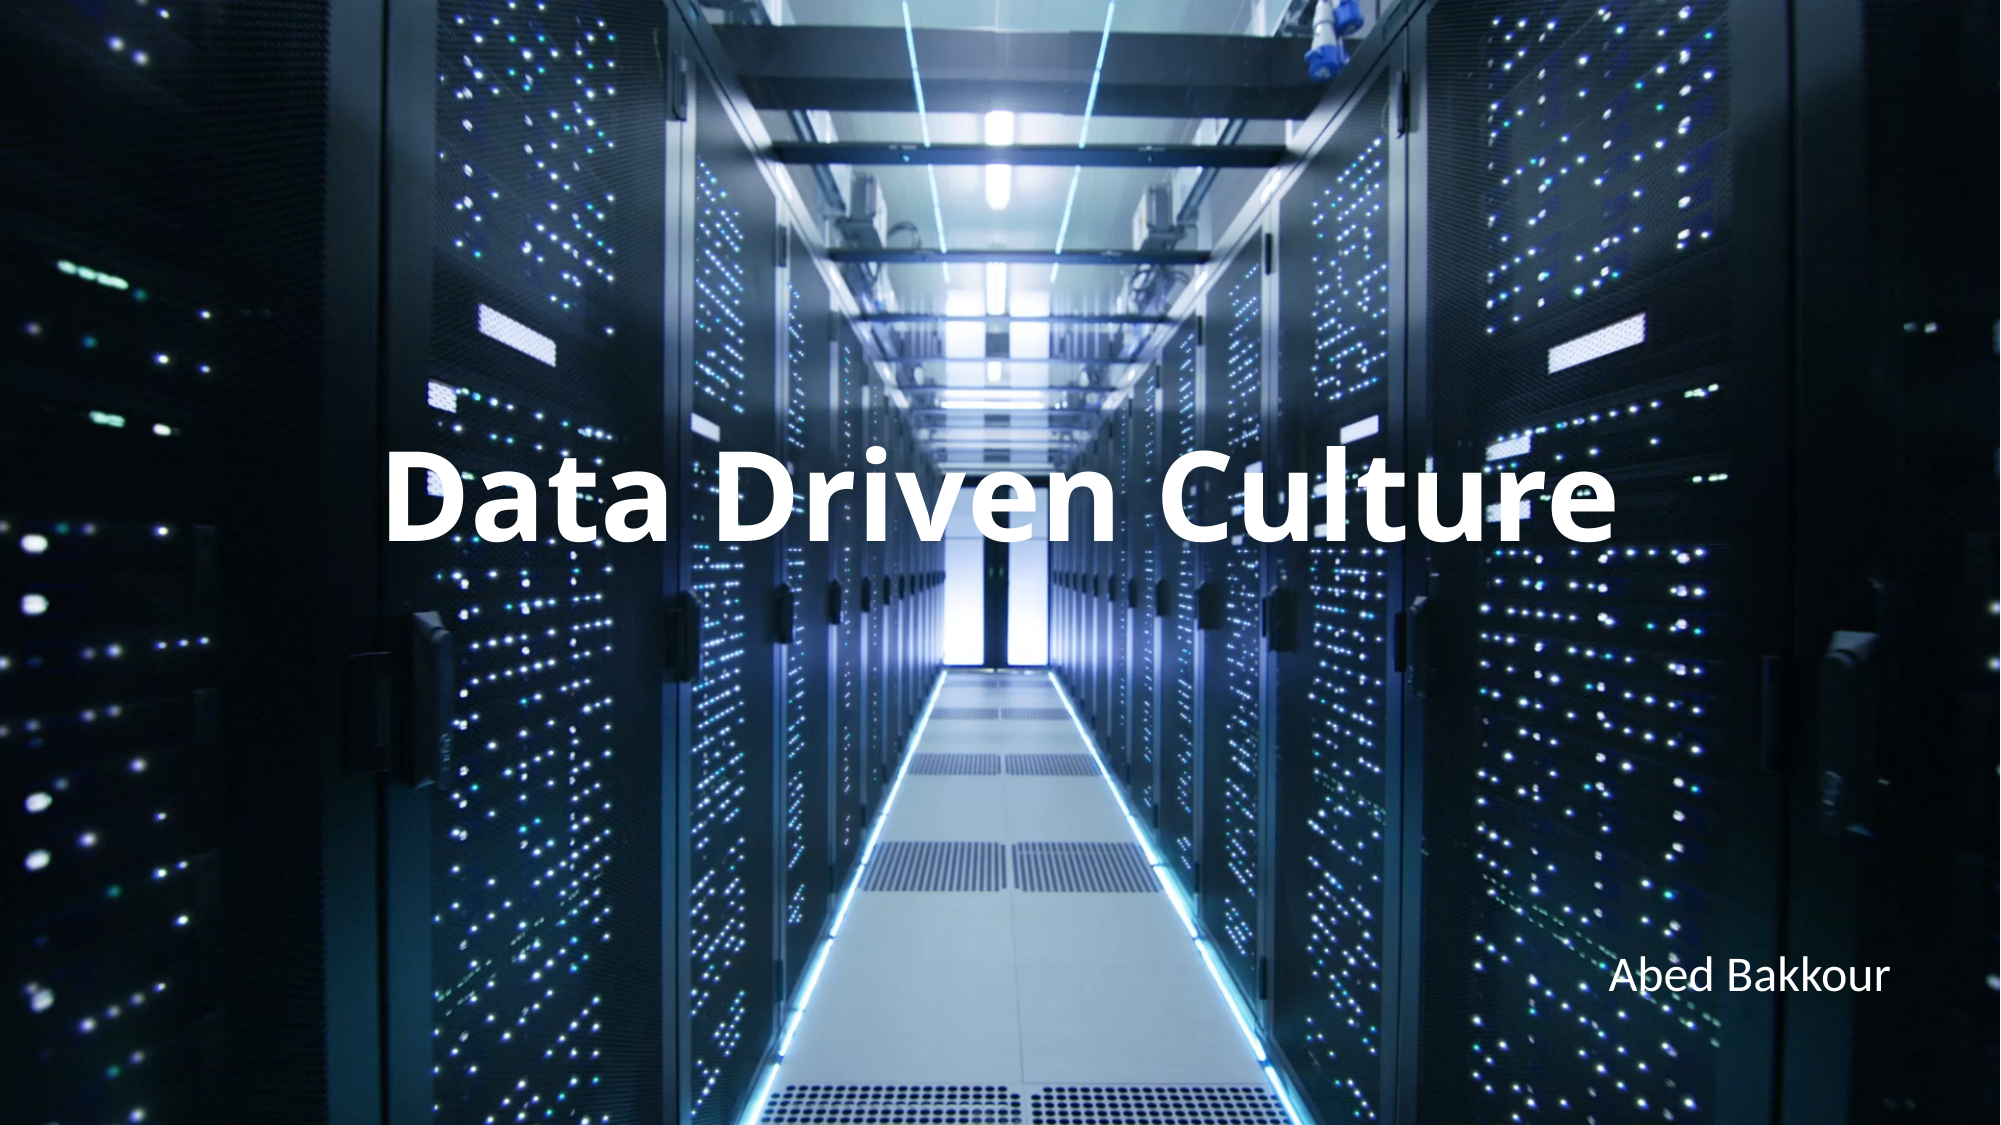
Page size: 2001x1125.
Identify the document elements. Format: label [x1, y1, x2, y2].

text_box [0, 0, 2000, 1125]
